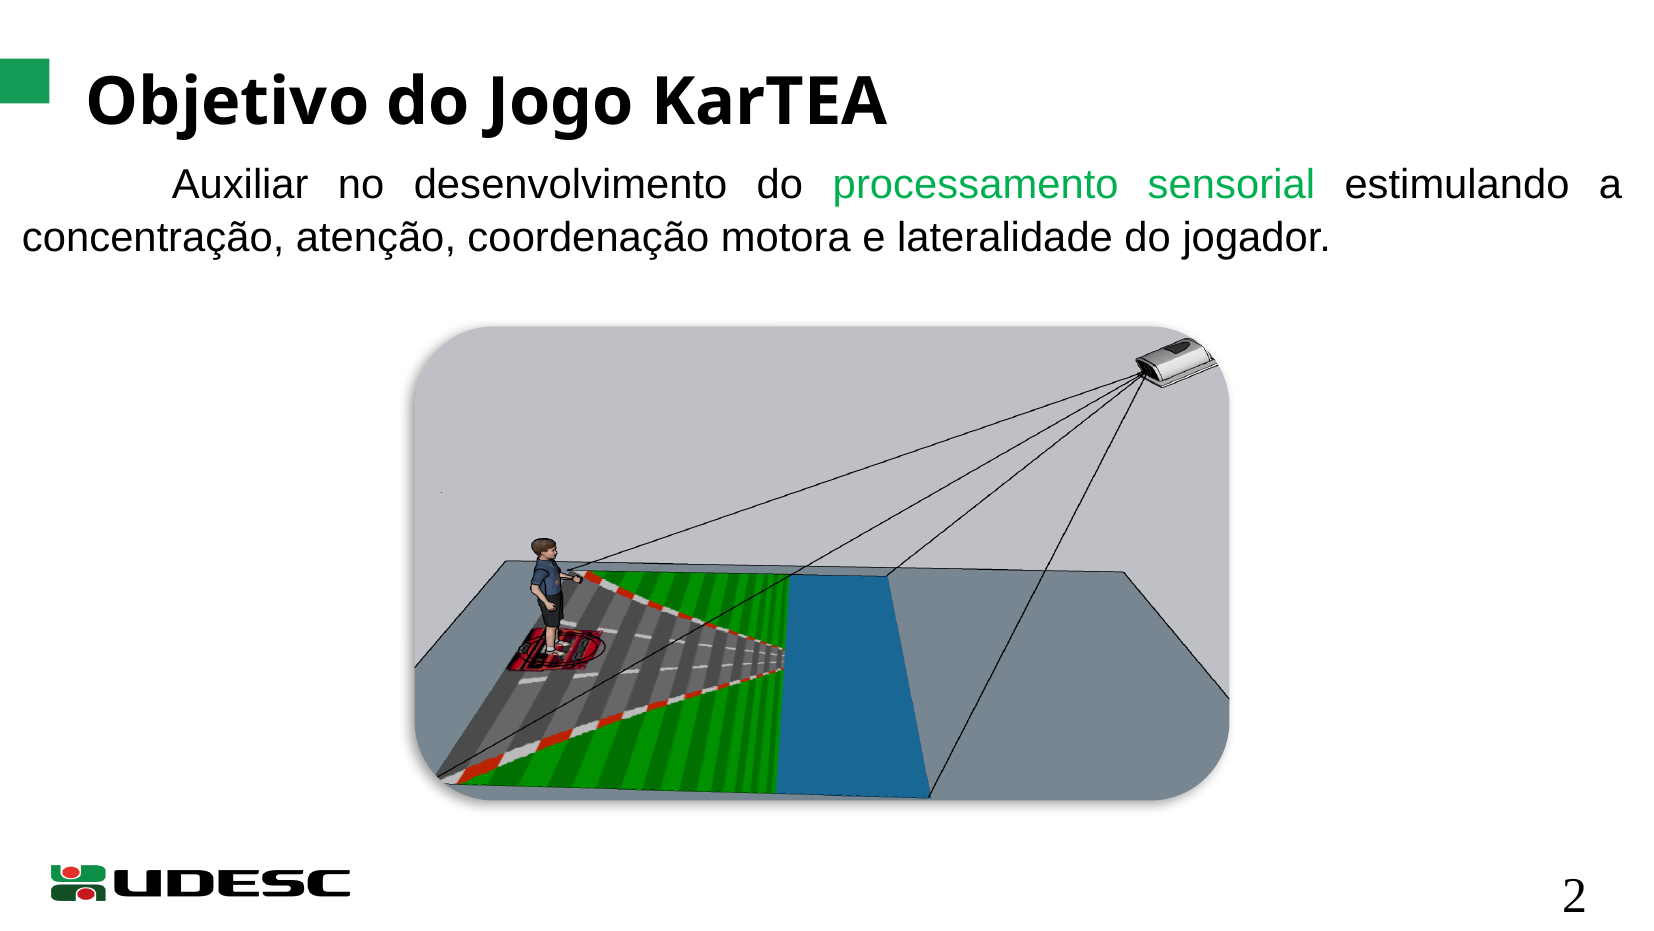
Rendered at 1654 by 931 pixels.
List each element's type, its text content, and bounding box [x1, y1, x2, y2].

text_box Auxiliar no desenvolvimento do processamento sensorial estimulando a concentração, atenção, coordenação motora e lateralidade do jogador. [21, 140, 1623, 261]
text_box [0, 57, 51, 106]
text_box Objetivo do Jogo KarTEA [71, 50, 1649, 125]
picture [51, 865, 350, 902]
picture [414, 326, 1230, 801]
text_box 2 [1547, 855, 1654, 931]
